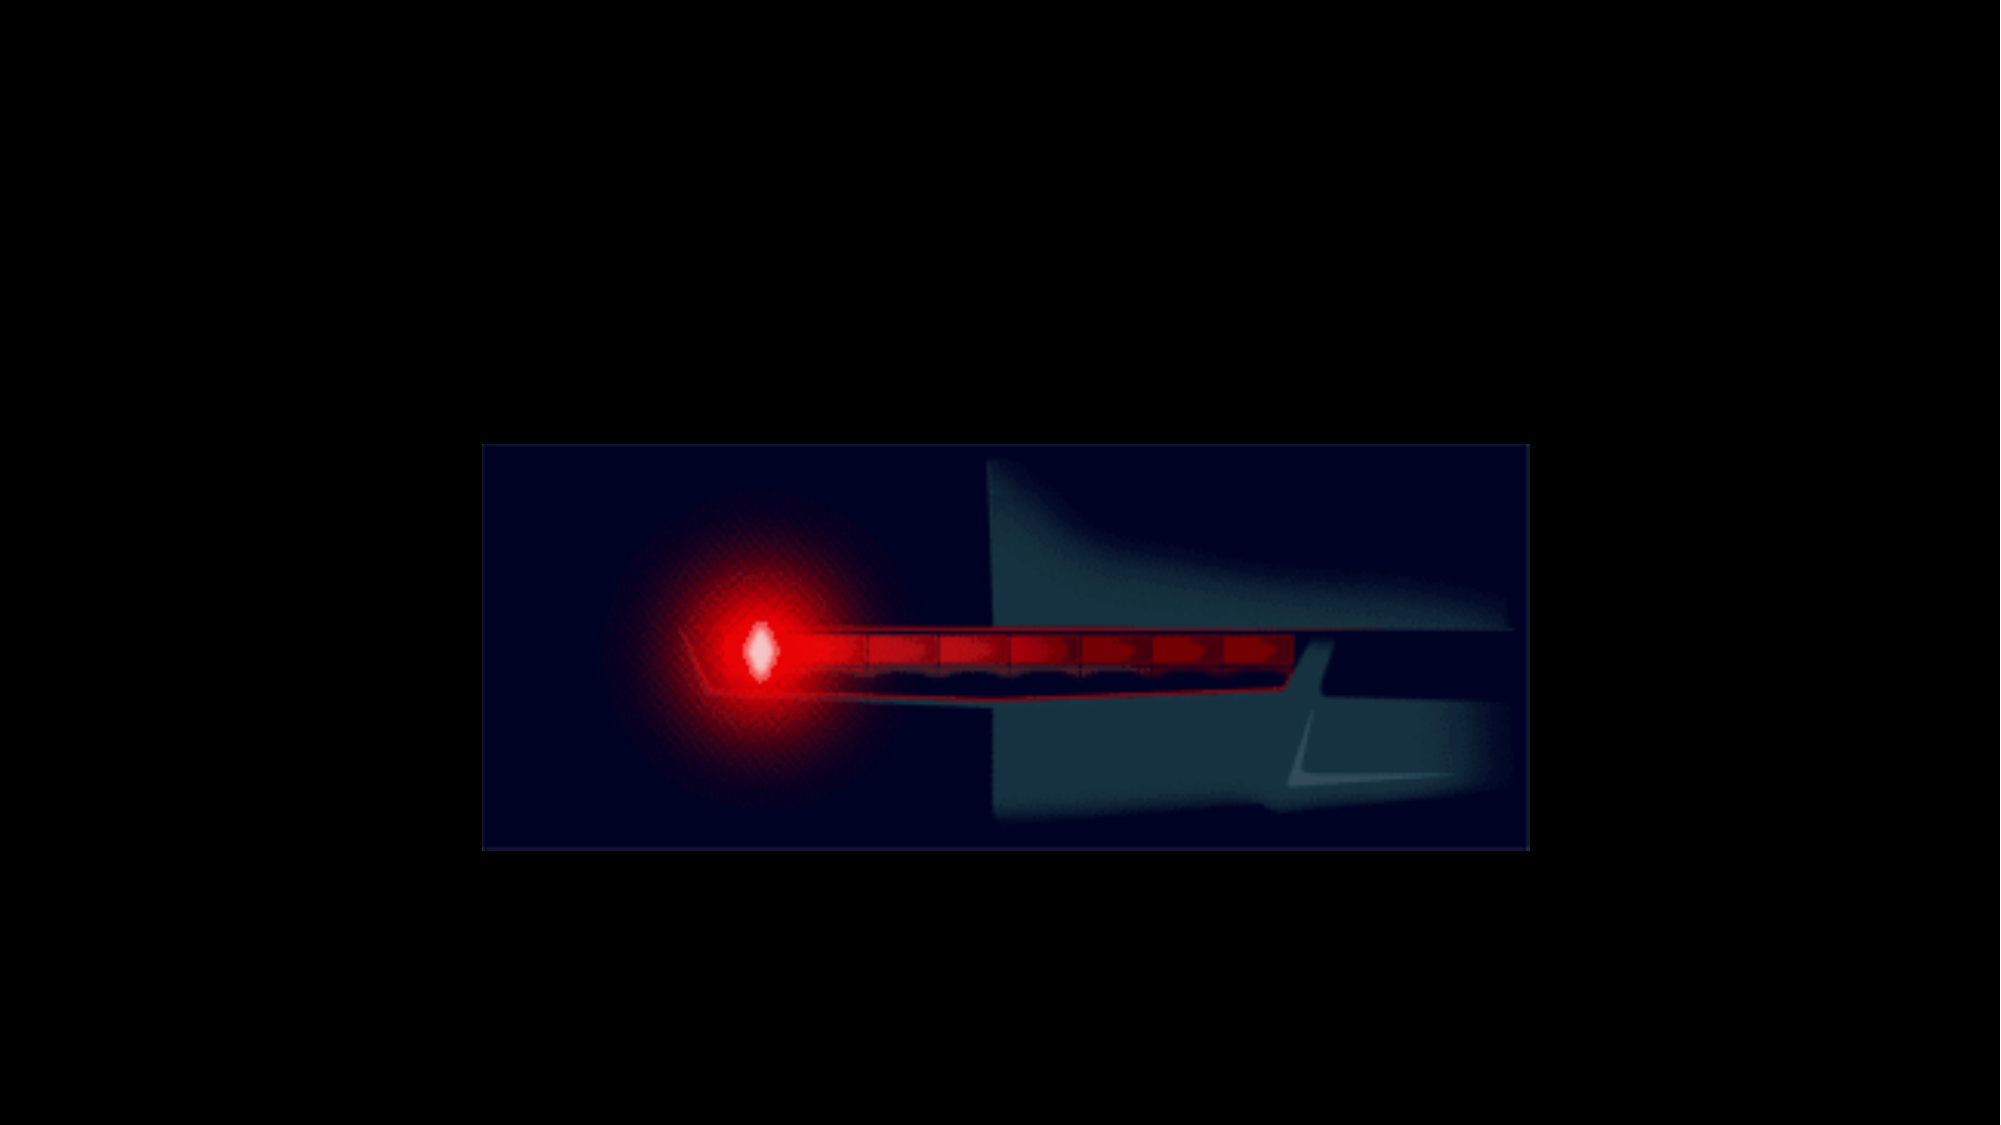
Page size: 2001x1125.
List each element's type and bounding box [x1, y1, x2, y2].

picture [482, 444, 1530, 851]
